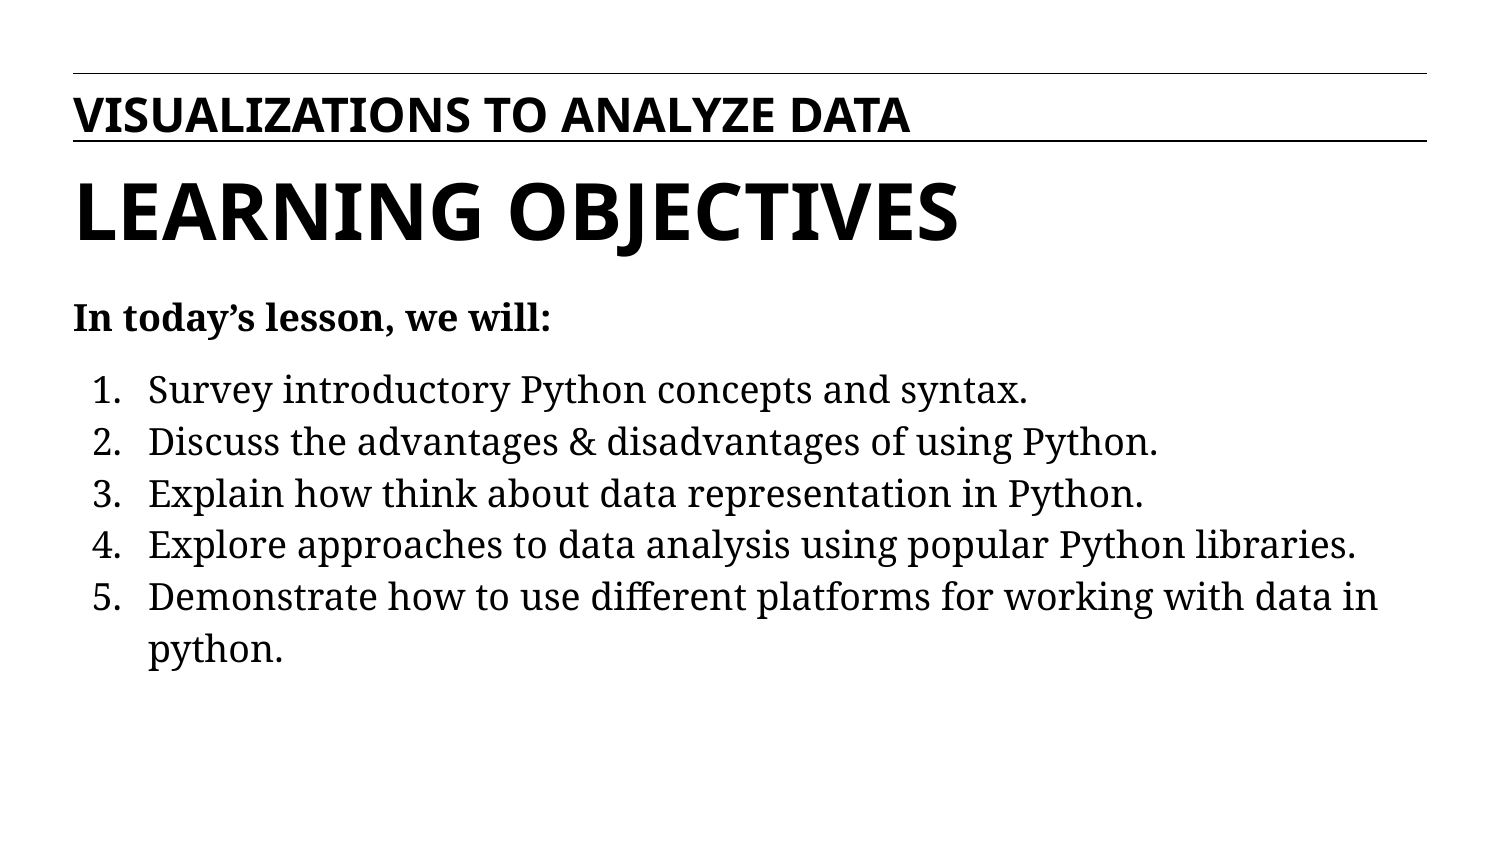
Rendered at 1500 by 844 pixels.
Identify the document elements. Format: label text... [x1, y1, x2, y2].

list In today’s lesson, we will: Survey introductory Python concepts and syntax. Discuss the advantages & disadvantages of using Python. Explain how think about data representation in Python. Explore approaches to data analysis using popular Python libraries. Demonstrate how to use different platforms for working with data in python. [73, 287, 1427, 823]
title LEARNING OBJECTIVES [72, 169, 1427, 253]
text_box VISUALIZATIONS TO ANALYZE DATA [73, 85, 964, 135]
